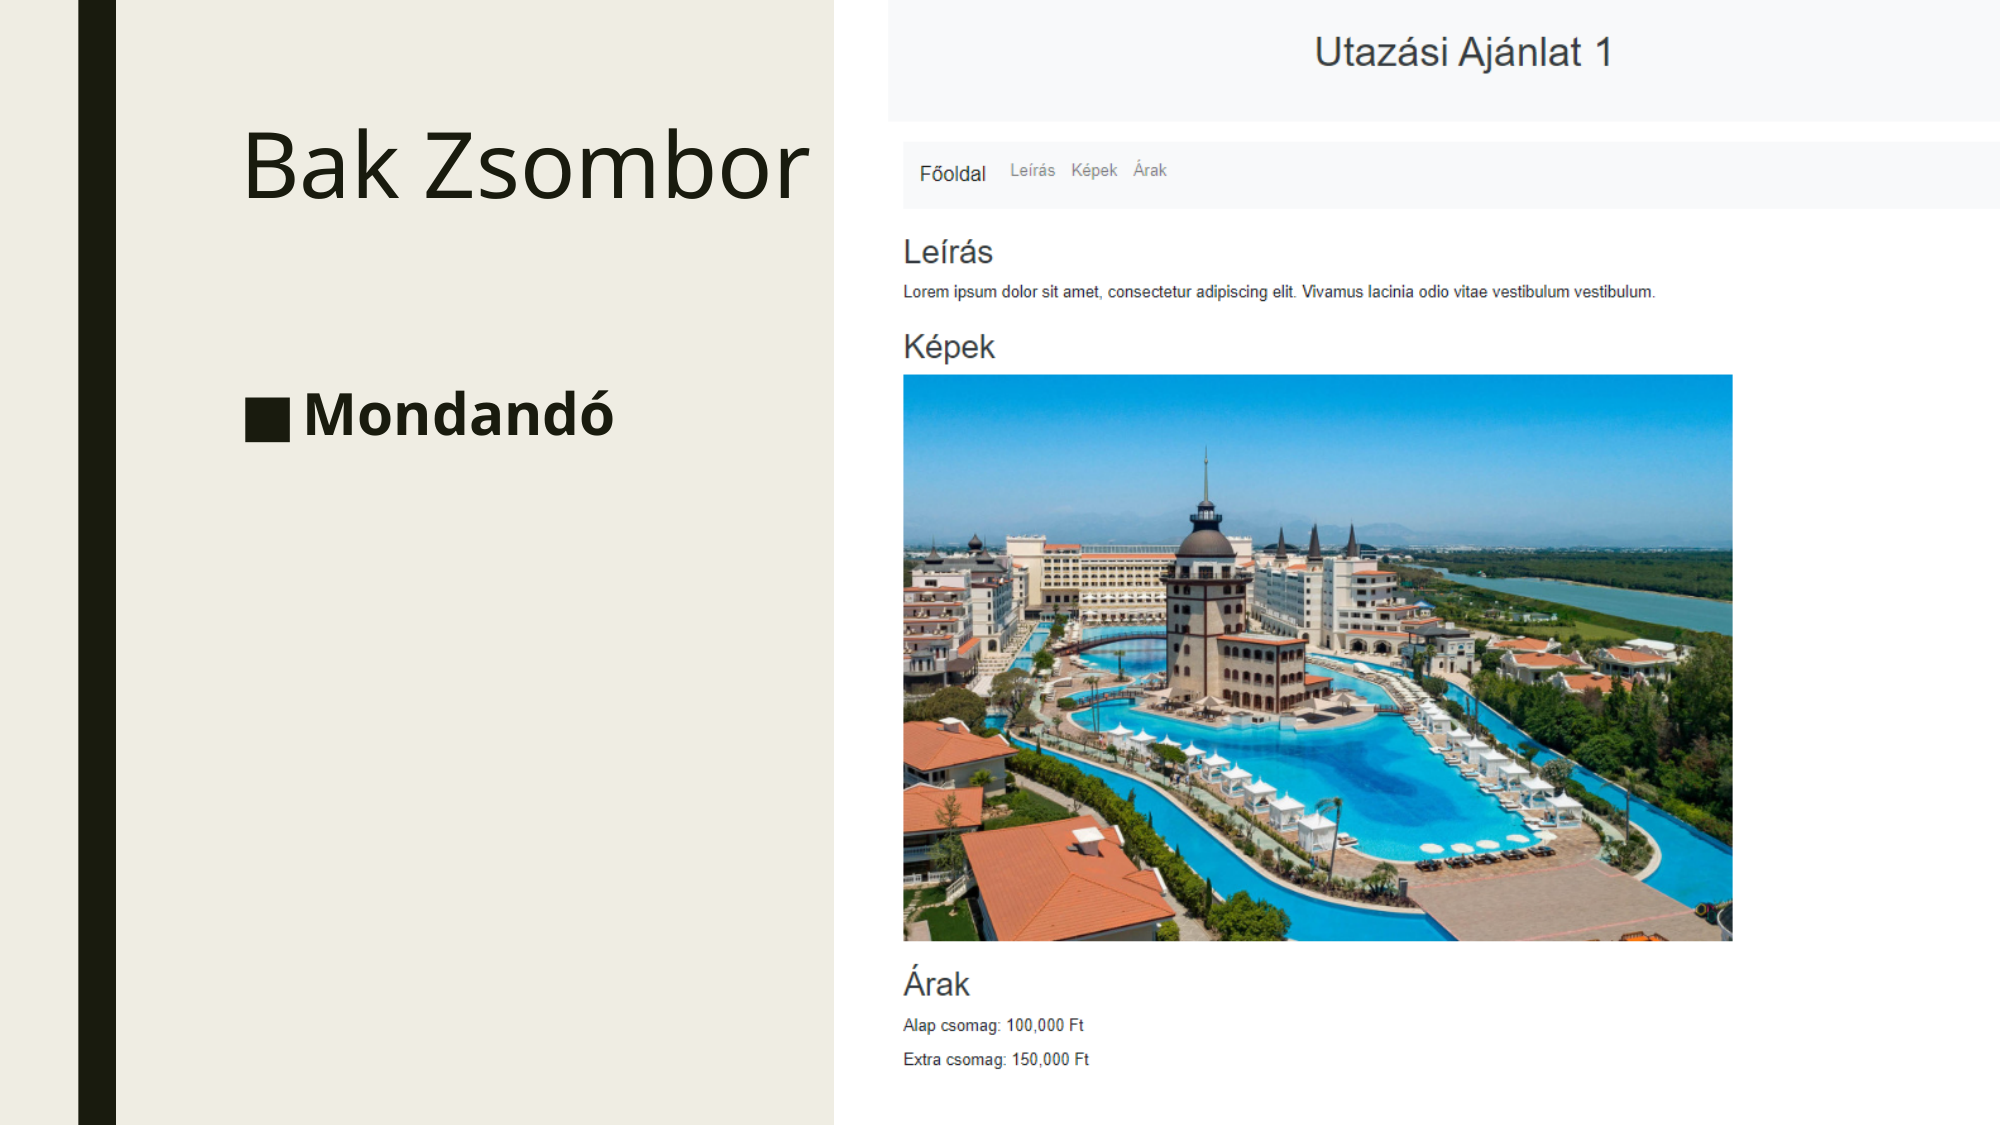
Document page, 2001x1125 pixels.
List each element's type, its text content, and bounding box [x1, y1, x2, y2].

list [834, 0, 2000, 1125]
list Mondandó [225, 375, 834, 963]
title Bak Zsombor [225, 112, 834, 357]
